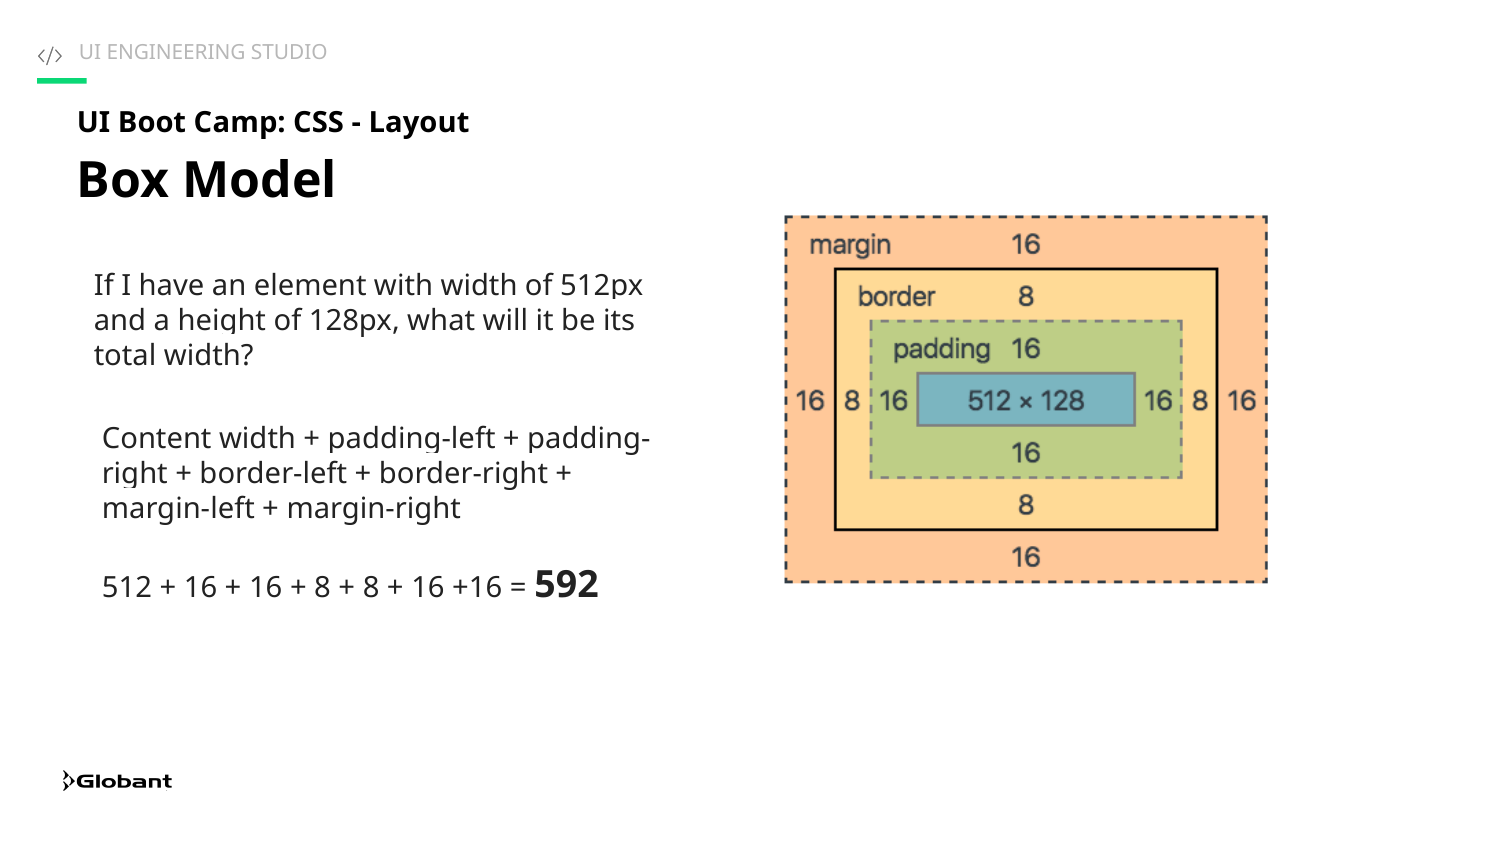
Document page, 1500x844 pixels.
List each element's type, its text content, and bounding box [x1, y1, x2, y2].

text_box UI Boot Camp: CSS - Layout Box Model [61, 83, 751, 227]
picture [631, 147, 1408, 697]
text_box If I have an element with width of 512px and a height of 128px, what will it be its total width? [78, 251, 626, 346]
text_box [37, 78, 87, 84]
picture [62, 770, 172, 791]
picture [36, 45, 63, 66]
text_box UI ENGINEERING STUDIO [64, 29, 632, 69]
text_box Content width + padding-left + padding-right + border-left + border-right + margin-left + margin-right 512 + 16 + 16 + 8 + 8 + 16 +16 = 592 [86, 404, 626, 634]
